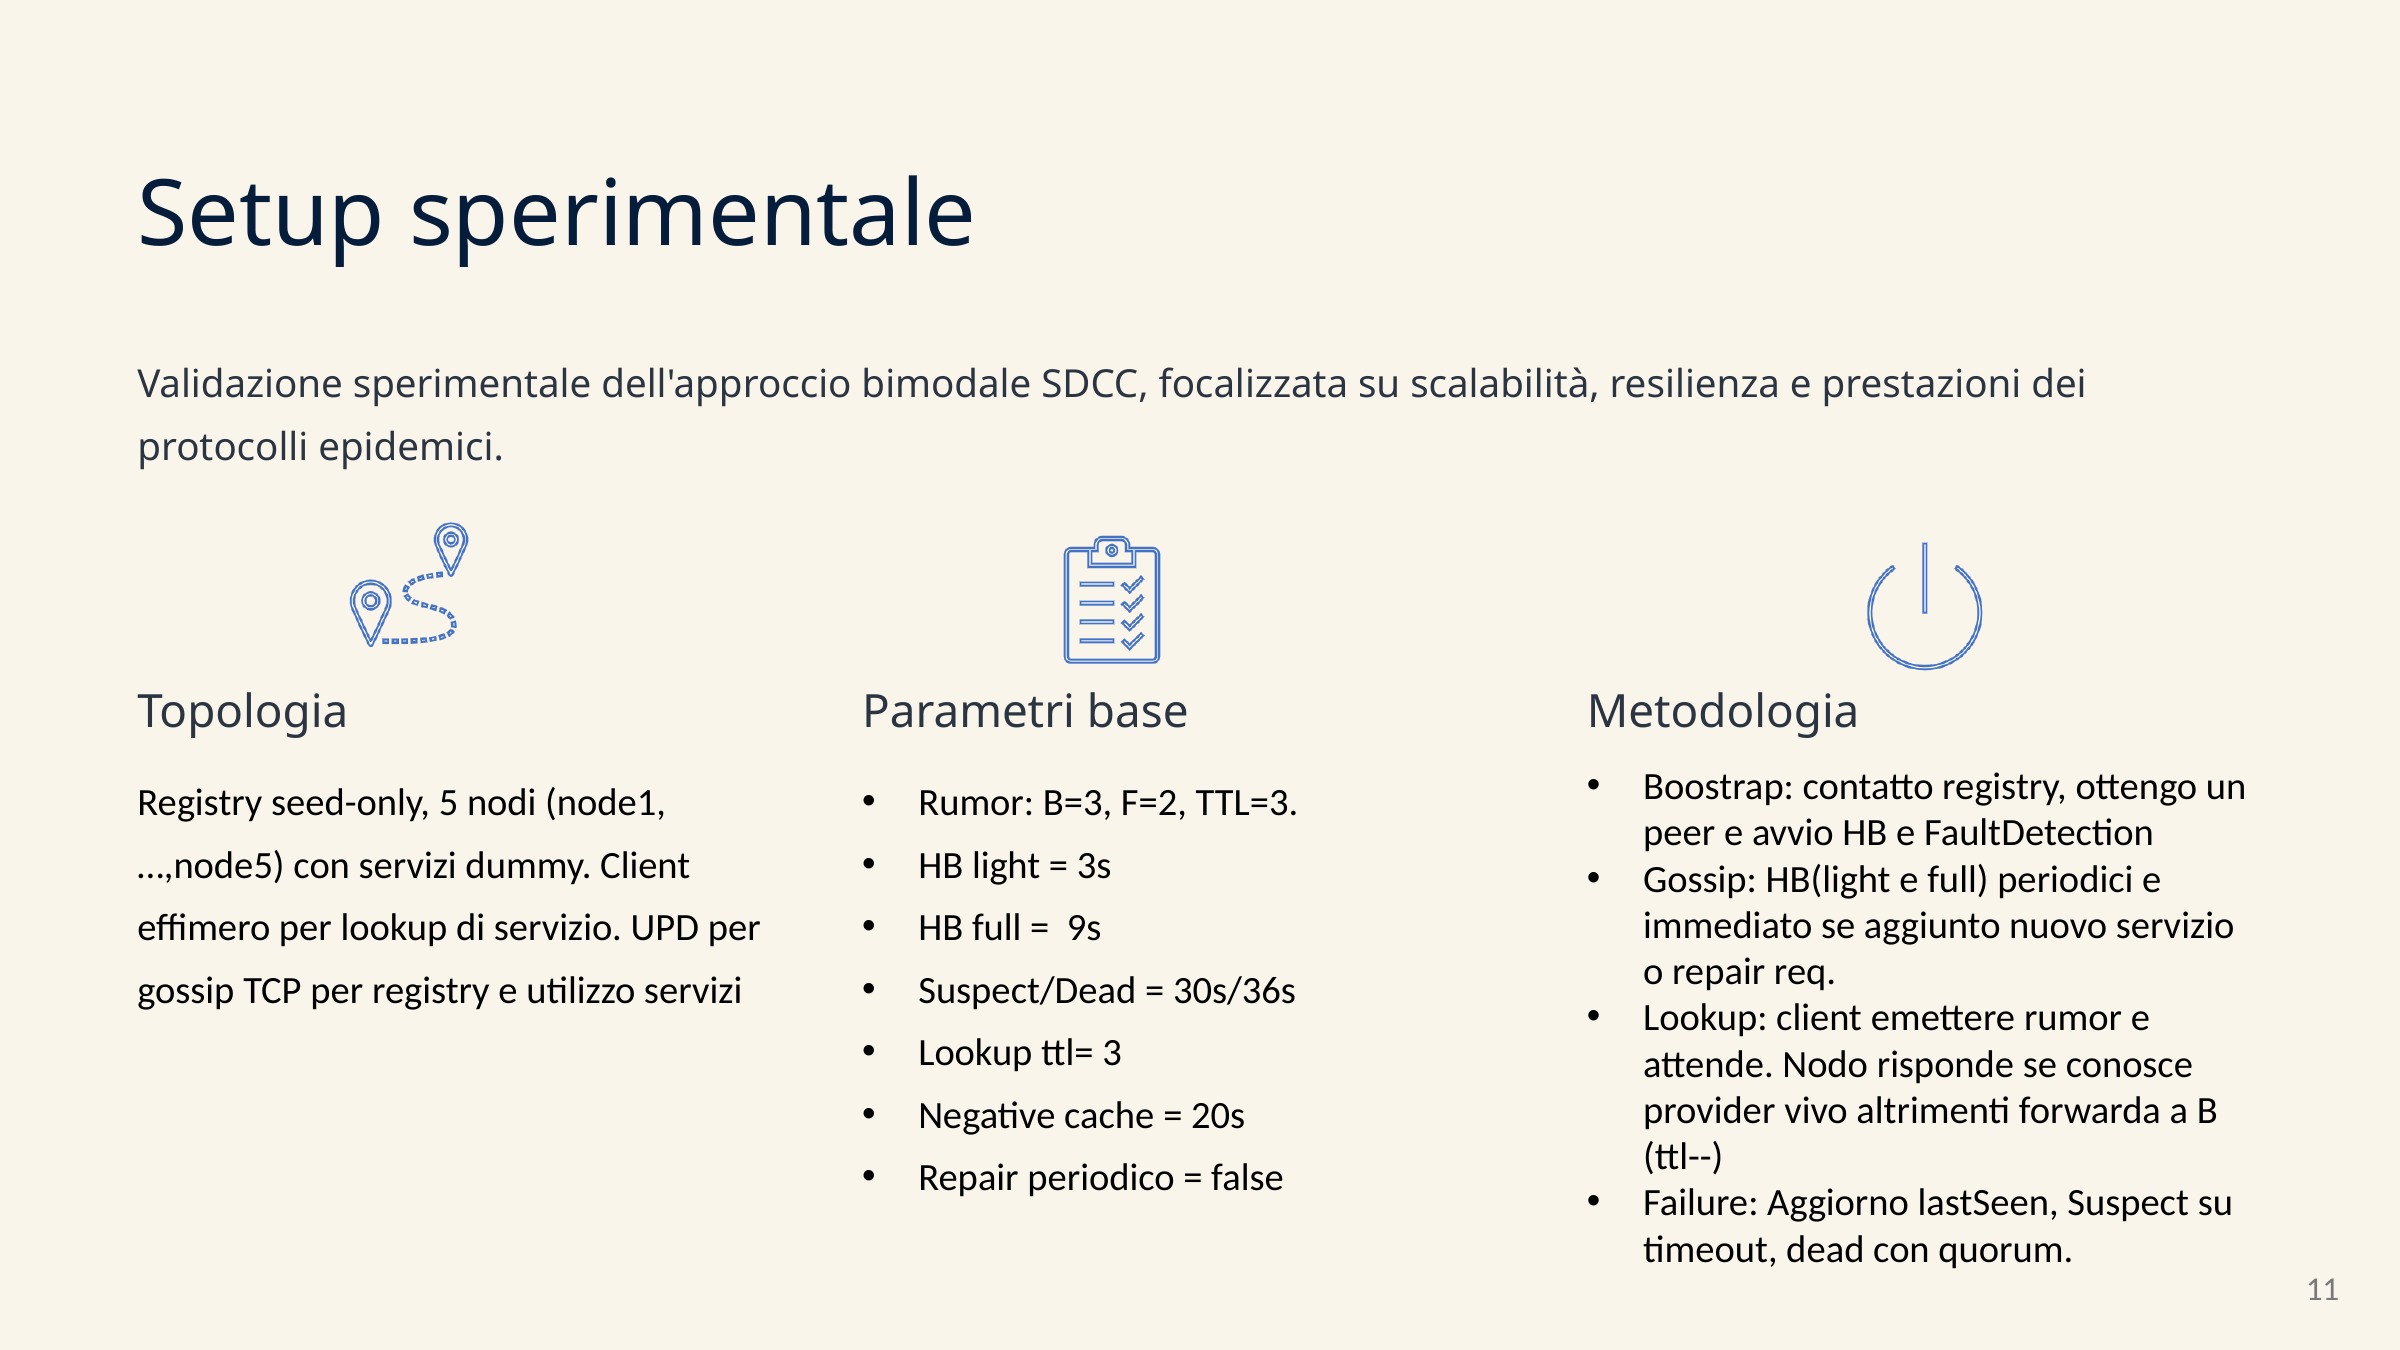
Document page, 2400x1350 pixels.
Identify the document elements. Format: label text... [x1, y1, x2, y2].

text_box Boostrap: contatto registry, ottengo un peer e avvio HB e FaultDetection Gossip: HB(light e full) periodici e immediato se aggiunto nuovo servizio o repair req. Lookup: client emettere rumor e attende. Nodo risponde se conosce provider vivo altrimenti forwarda a B (ttl--) Failure: Aggiorno lastSeen, Suspect su timeout, dead con quorum. [1586, 761, 2263, 1138]
text_box Metodologia [1586, 679, 2198, 738]
picture [1849, 532, 2000, 683]
text_box Setup sperimentale [137, 148, 1665, 265]
picture [1036, 524, 1187, 675]
text_box Registry seed-only, 5 nodi (node1,…,node5) con servizi dummy. Client effimero per lookup di servizio. UPD per gossip TCP per registry e utilizzo servizi [137, 761, 814, 1201]
text_box Rumor: B=3, F=2, TTL=3. HB light = 3s HB full = 9s Suspect/Dead = 30s/36s Lookup ttl= 3 Negative cache = 20s Repair periodico = false [862, 761, 1538, 1138]
text_box Topologia [137, 679, 710, 738]
text_box Parametri base [862, 679, 1388, 738]
text_box Validazione sperimentale dell'approccio bimodale SDCC, focalizzata su scalabilità, resilienza e prestazioni dei protocolli epidemici. [137, 343, 2263, 469]
picture [333, 512, 484, 663]
slide_number 11 [1814, 1251, 2355, 1324]
